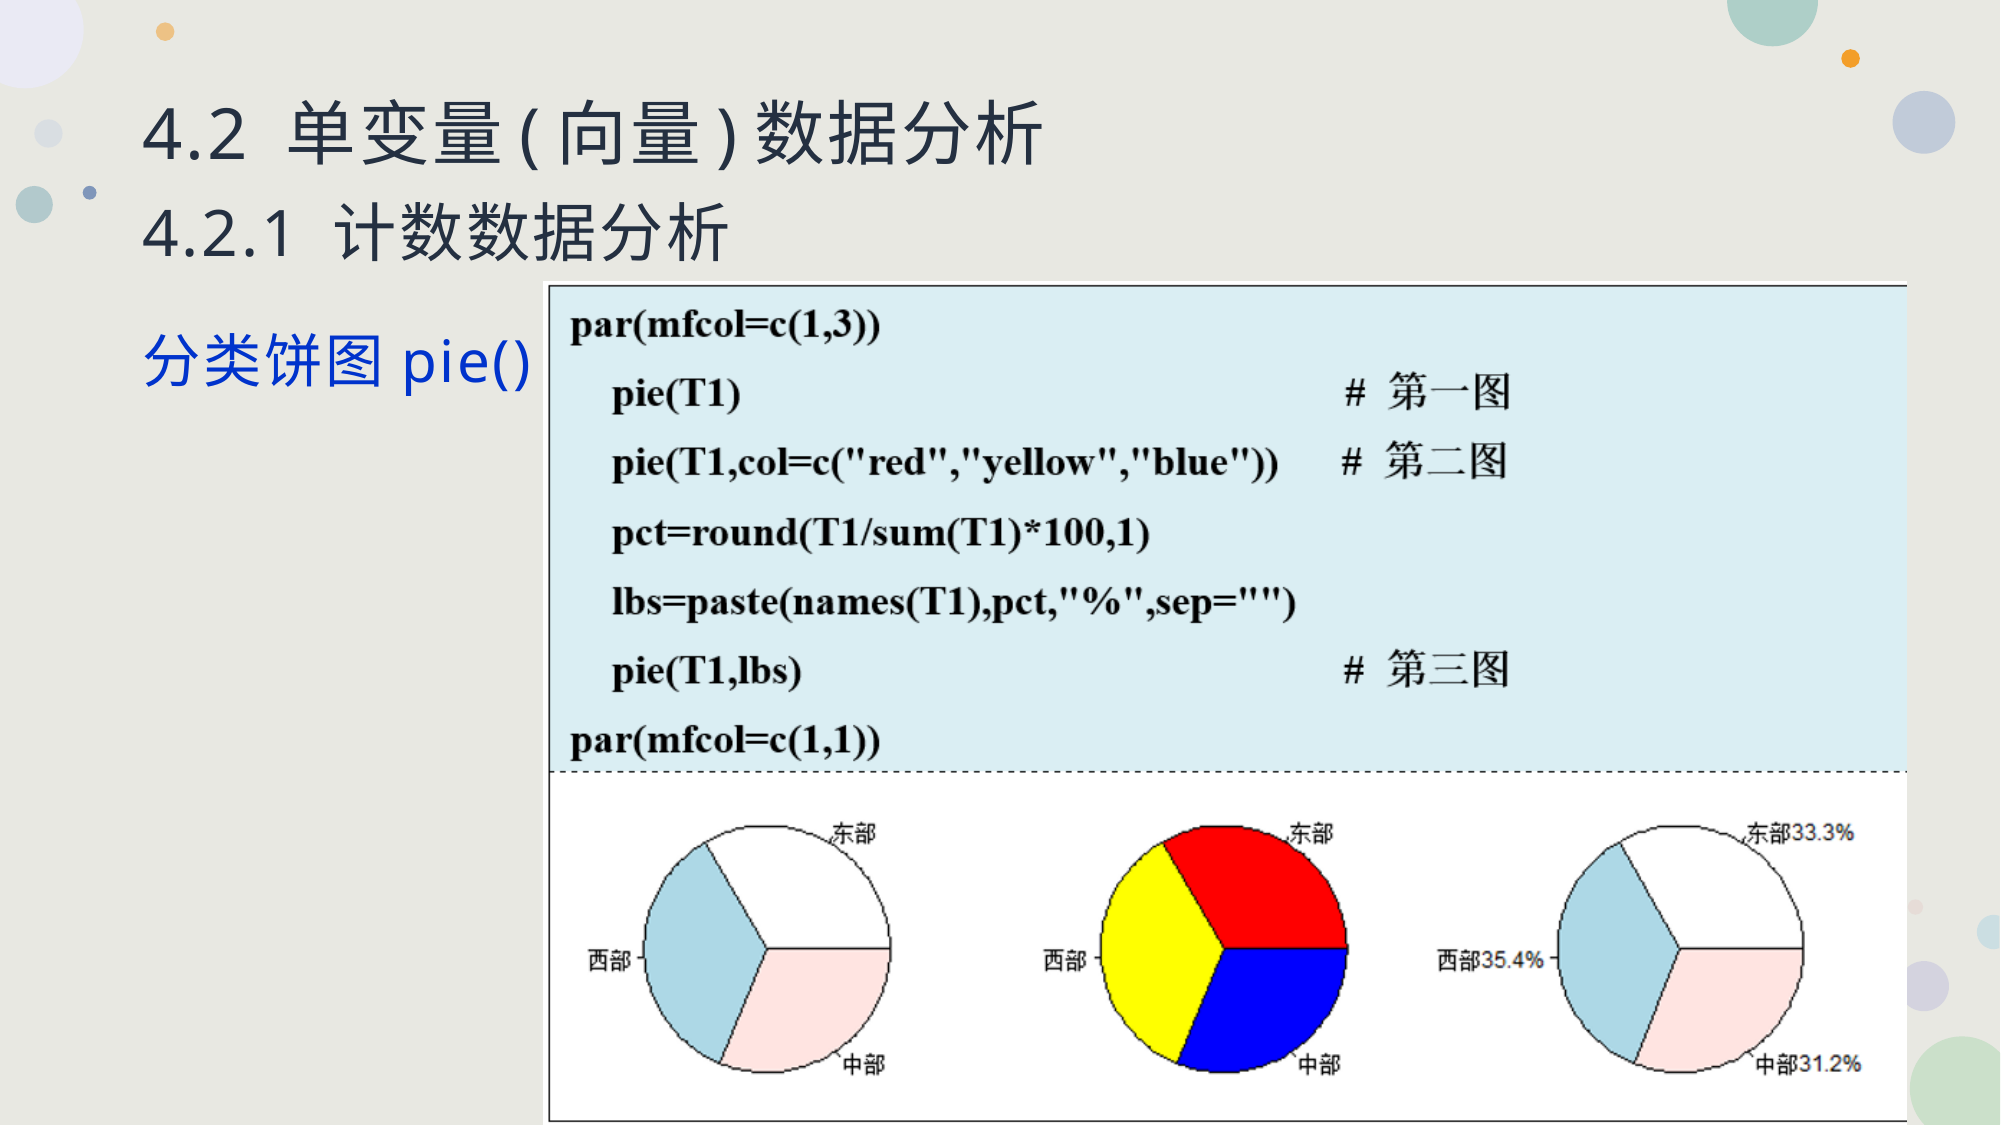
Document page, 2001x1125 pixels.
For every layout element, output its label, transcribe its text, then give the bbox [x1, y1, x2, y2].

picture [543, 281, 1907, 1125]
list 分类饼图pie() [127, 299, 543, 1014]
title 4.2 单变量(向量)数据分析 4.2.1 计数数据分析 [127, 59, 1877, 278]
